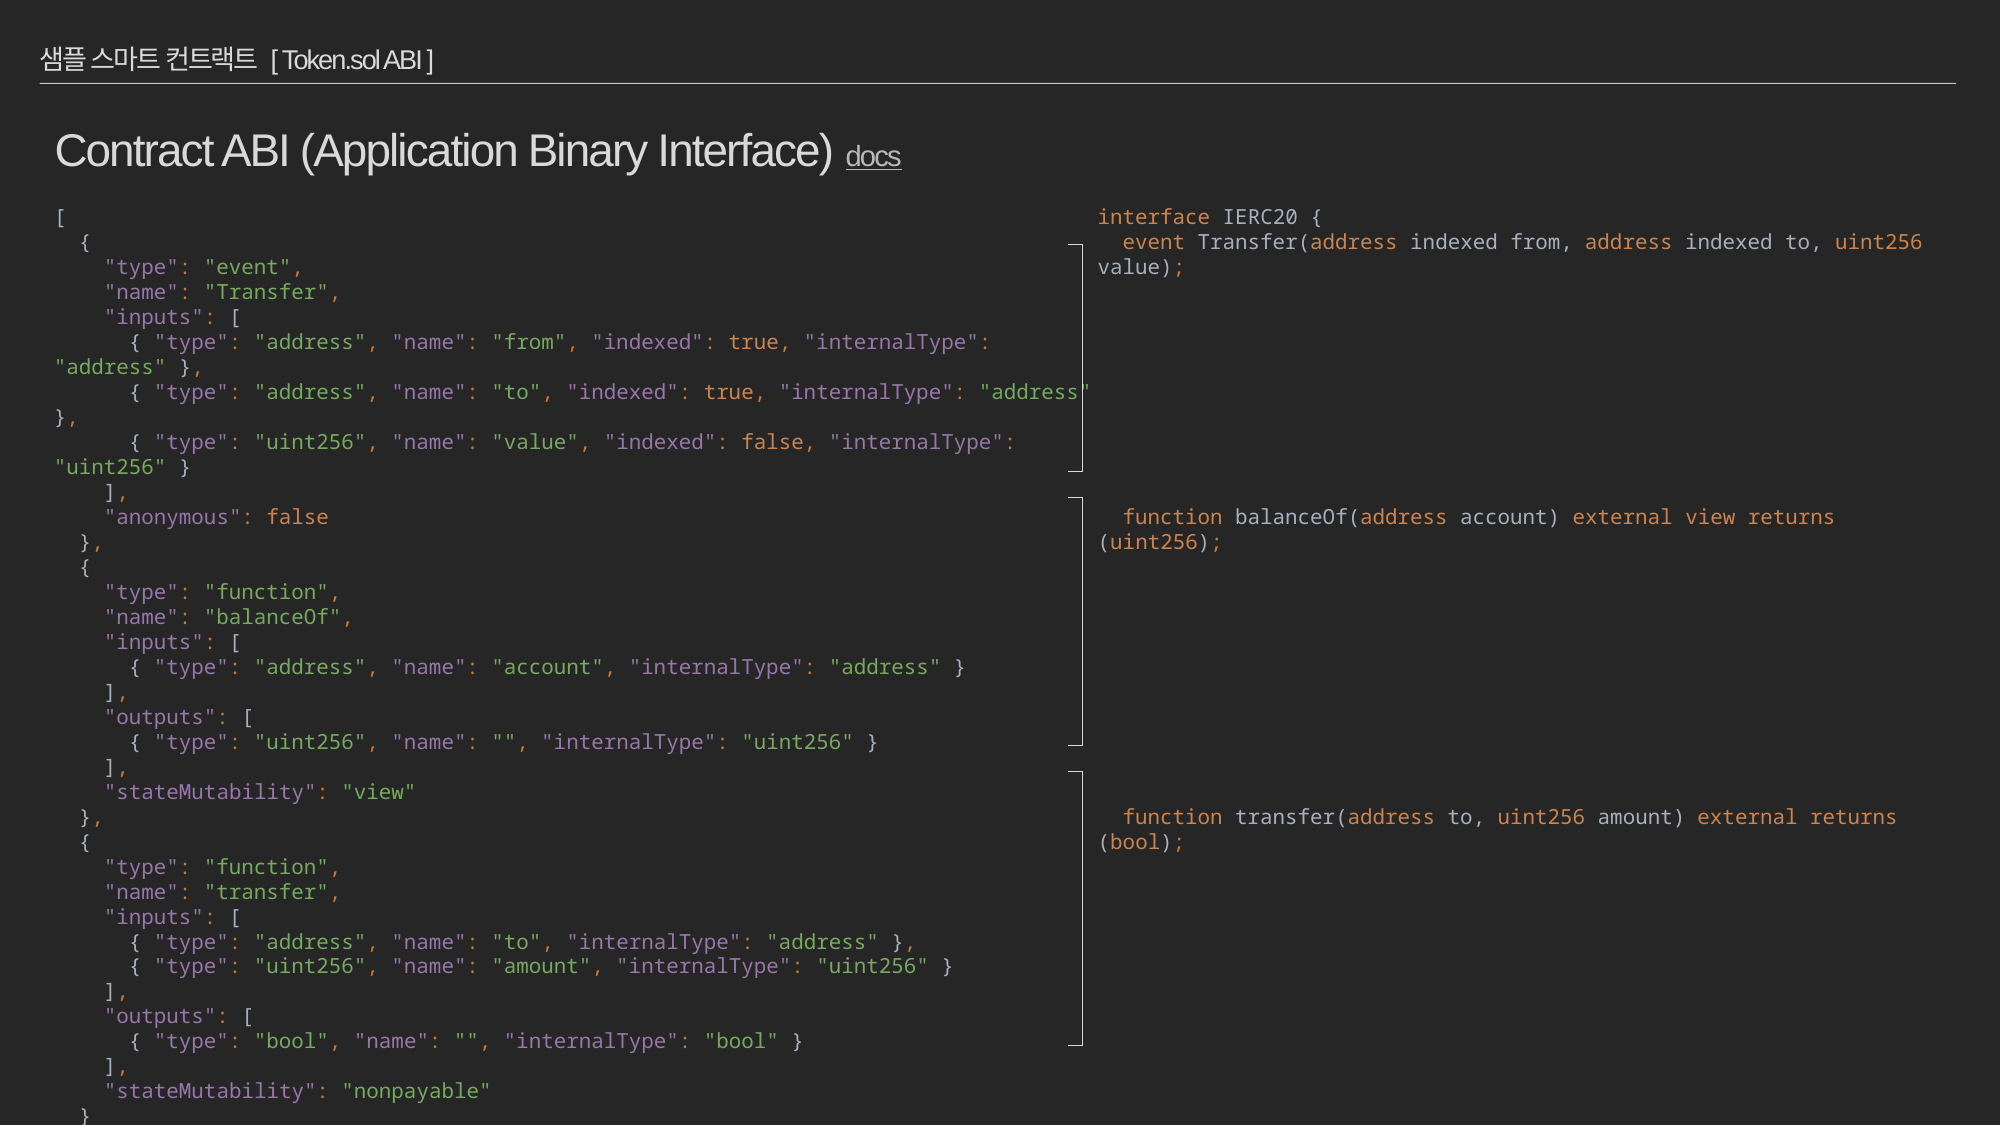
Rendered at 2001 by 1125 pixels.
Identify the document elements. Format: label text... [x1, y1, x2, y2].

text_box [1067, 244, 1083, 472]
list Contract ABI (Application Binary Interface) docs [39, 110, 1957, 825]
title 샘플 스마트 컨트랙트 [ Token.sol ABI ] [39, 31, 1961, 84]
text_box [1067, 771, 1083, 1046]
text_box [ { "type": "event", "name": "Transfer", "inputs": [ { "type": "address", "name": "from", "indexed": true, "internalType": "address" }, { "type": "address", "name": "to", "indexed": true, "internalType": "address" }, { "type": "uint256", "name": "value", "indexed": false, "internalType": "uint256" } ], "anonymous": false }, { "type": "function", "name": "balanceOf", "inputs": [ { "type": "address", "name": "account", "internalType": "address" } ], "outputs": [ { "type": "uint256", "name": "", "internalType": "uint256" } ], "stateMutability": "view" }, { "type": "function", "name": "transfer", "inputs": [ { "type": "address", "name": "to", "internalType": "address" }, { "type": "uint256", "name": "amount", "internalType": "uint256" } ], "outputs": [ { "type": "bool", "name": "", "internalType": "bool" } ], "stateMutability": "nonpayable" } ] [38, 196, 1082, 1125]
text_box interface IERC20 { event Transfer(address indexed from, address indexed to, uint256 value); function balanceOf(address account) external view returns (uint256); function transfer(address to, uint256 amount) external returns (bool); } [1082, 196, 1961, 1125]
text_box [1067, 497, 1083, 746]
